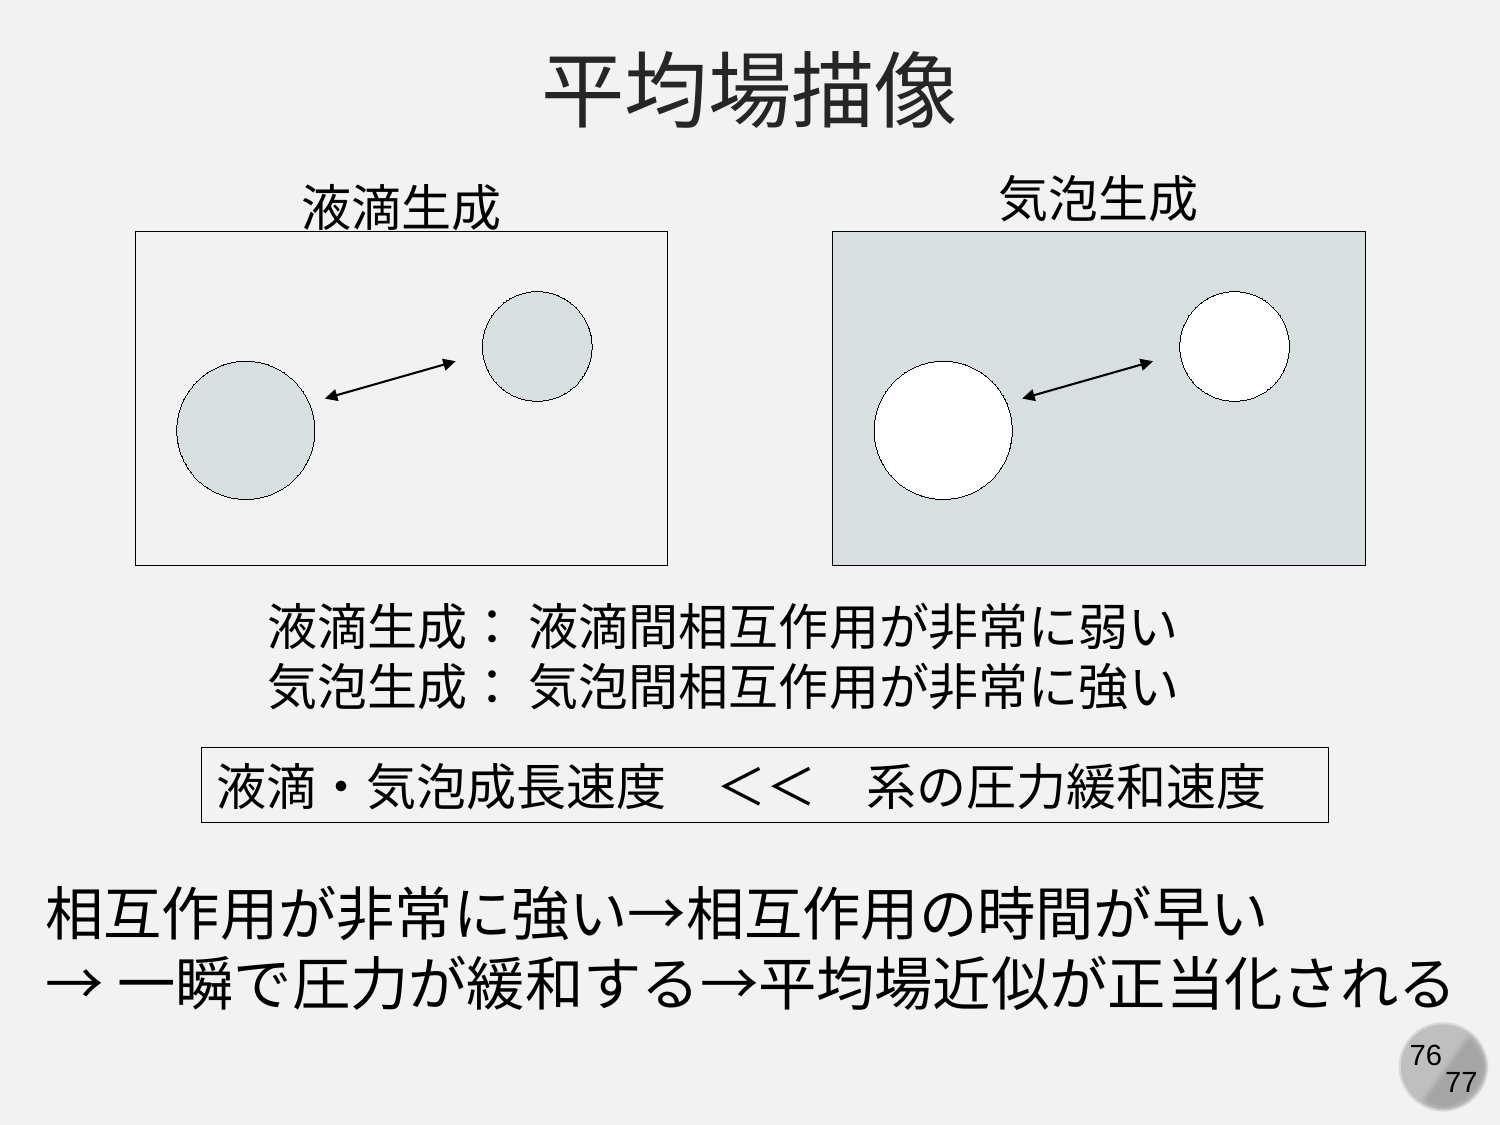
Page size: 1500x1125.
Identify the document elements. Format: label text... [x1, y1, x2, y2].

text_box [1179, 291, 1290, 402]
text_box [482, 291, 593, 402]
text_box 液滴・気泡成長速度 ＜＜ 系の圧力緩和速度 [201, 747, 1329, 823]
text_box [832, 231, 1366, 566]
text_box 相互作用が非常に強い→相互作用の時間が早い →一瞬で圧力が緩和する→平均場近似が正当化される [30, 869, 1473, 1025]
text_box 液滴生成： 液滴間相互作用が非常に弱い 気泡生成： 気泡間相互作用が非常に強い [252, 588, 1202, 724]
text_box [135, 231, 668, 566]
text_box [324, 361, 456, 399]
text_box [874, 361, 1013, 500]
list 平均場描像 [0, 31, 1500, 155]
text_box 液滴生成 [286, 169, 517, 244]
text_box 気泡生成 [984, 160, 1214, 236]
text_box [1022, 361, 1153, 399]
text_box [176, 361, 315, 500]
